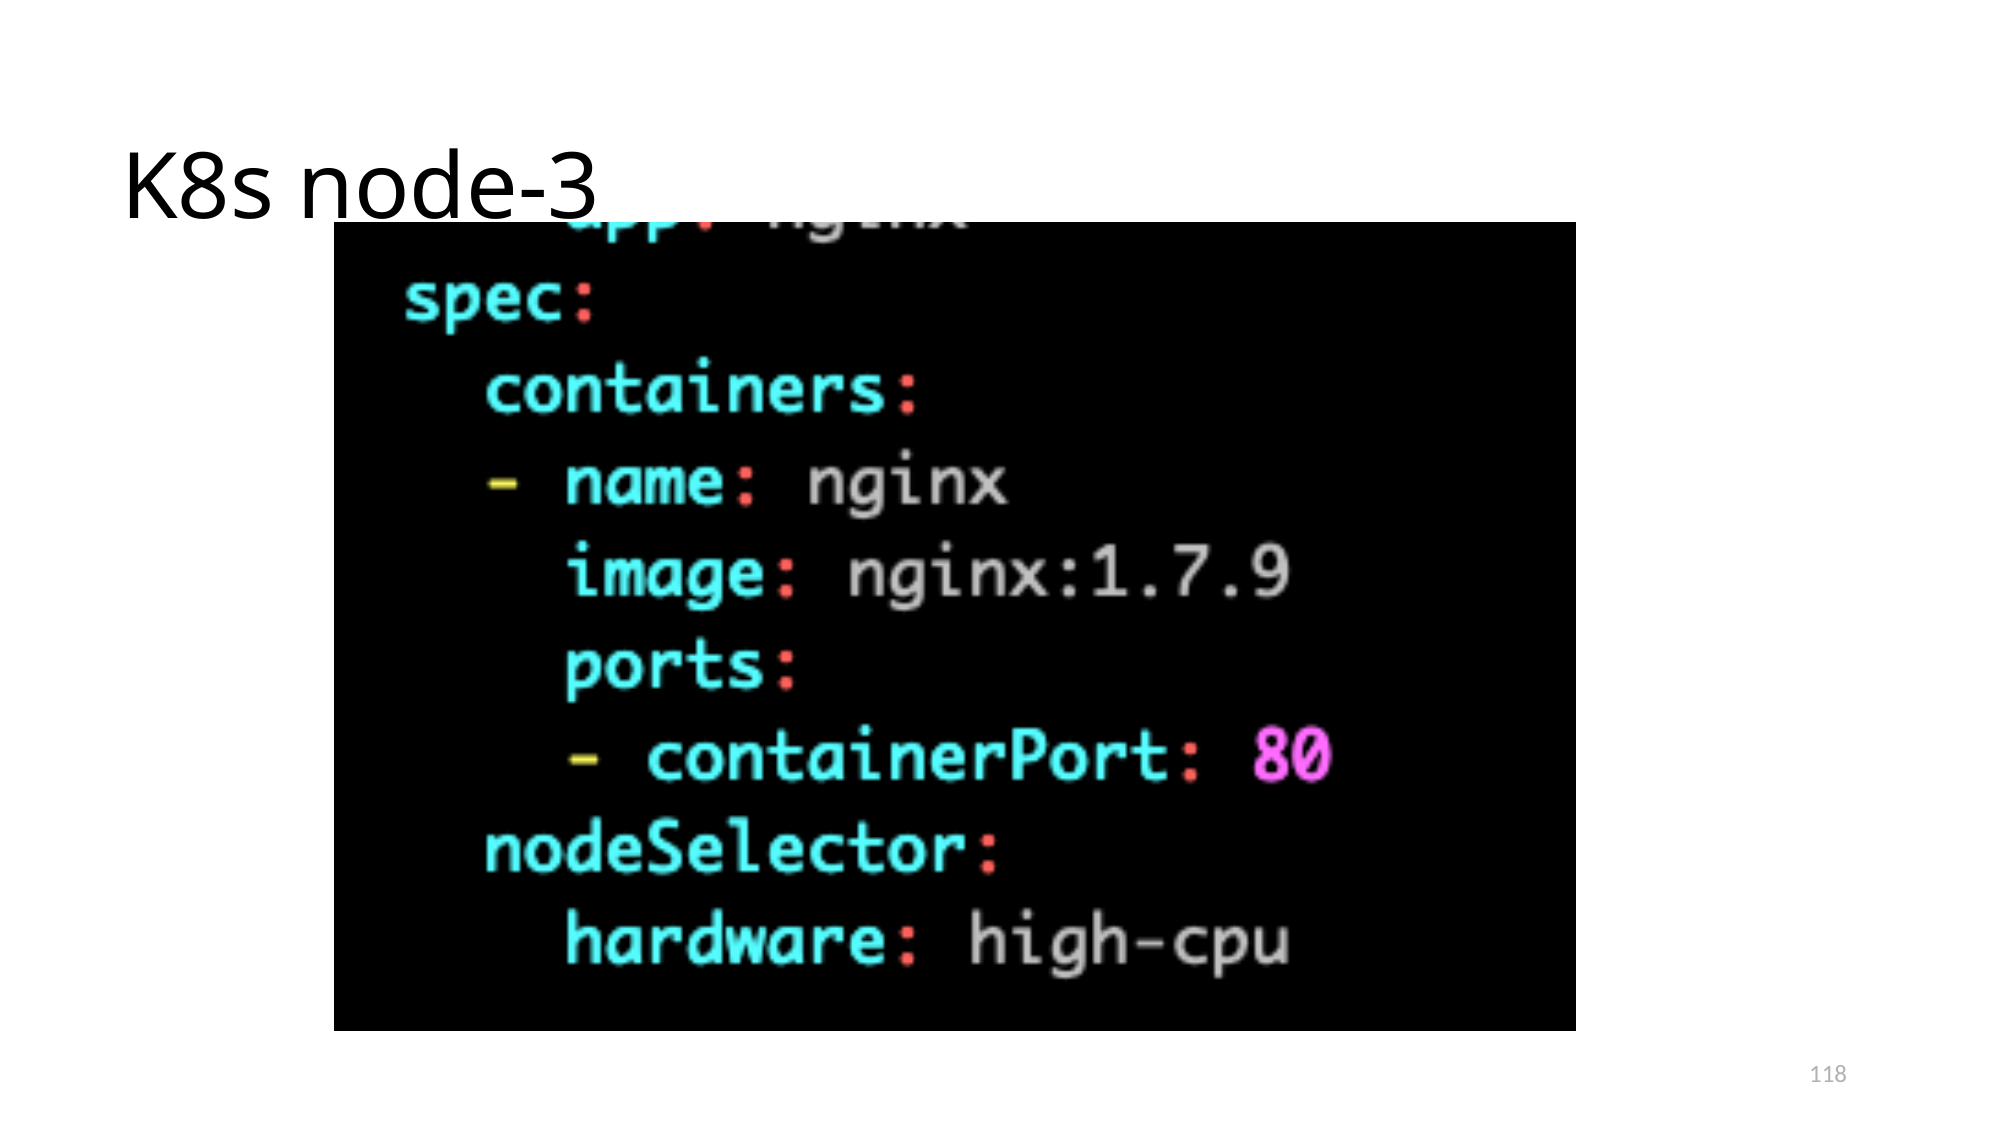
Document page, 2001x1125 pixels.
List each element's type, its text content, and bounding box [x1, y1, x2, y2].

title K8s node-3 [106, 74, 1649, 304]
picture [334, 222, 1576, 1031]
slide_number 118 [1412, 1042, 1863, 1103]
